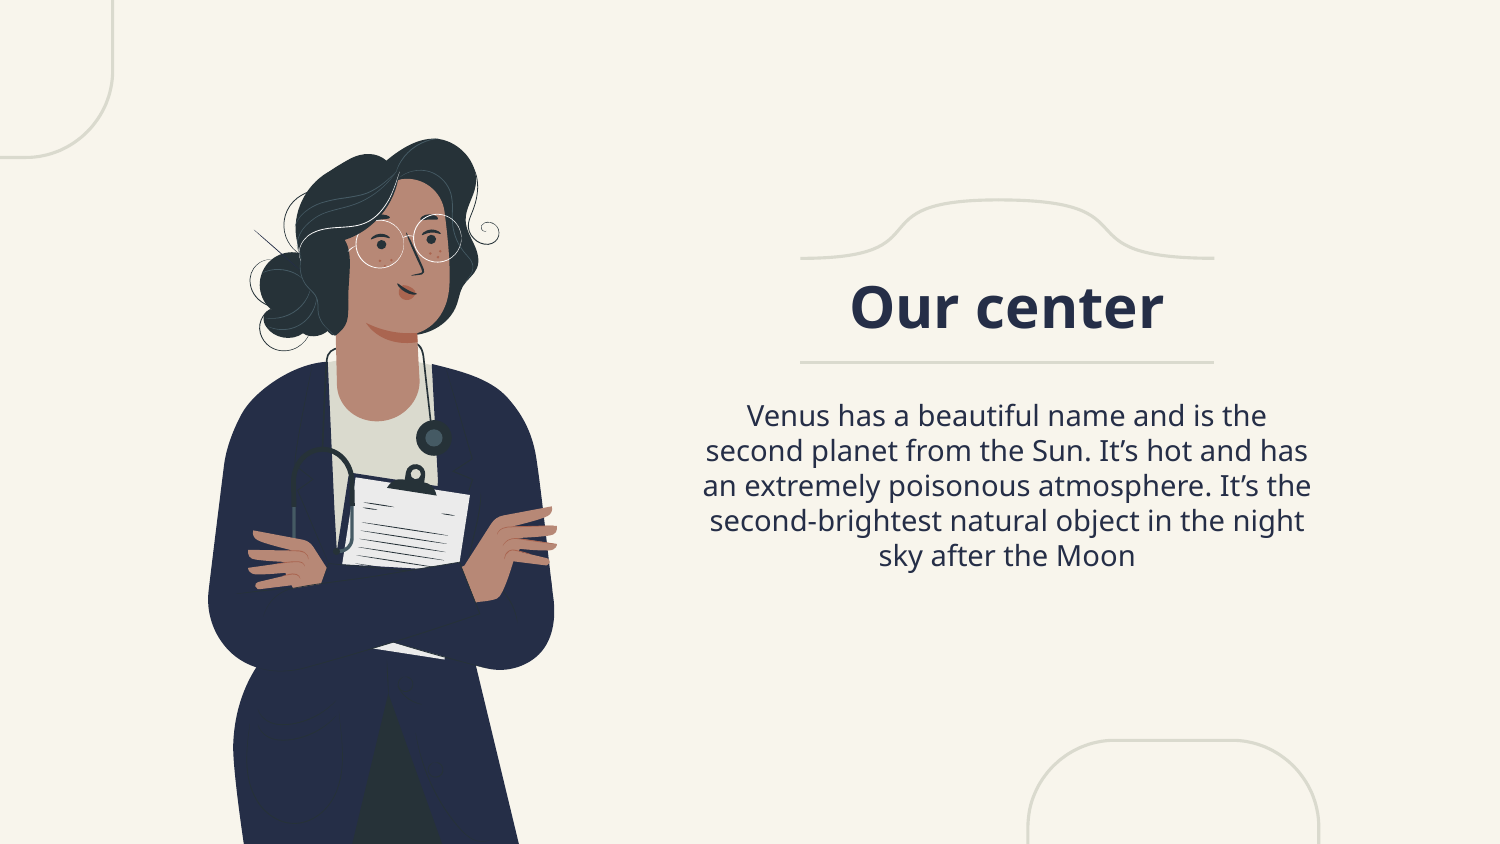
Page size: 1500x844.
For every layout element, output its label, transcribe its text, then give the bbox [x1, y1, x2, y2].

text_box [207, 138, 558, 844]
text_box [799, 199, 1215, 259]
subtitle Venus has a beautiful name and is the second planet from the Sun. It’s hot and has an extremely poisonous atmosphere. It’s the second-brightest natural object in the night sky after the Moon [683, 385, 1331, 586]
title Our center [683, 258, 1331, 353]
